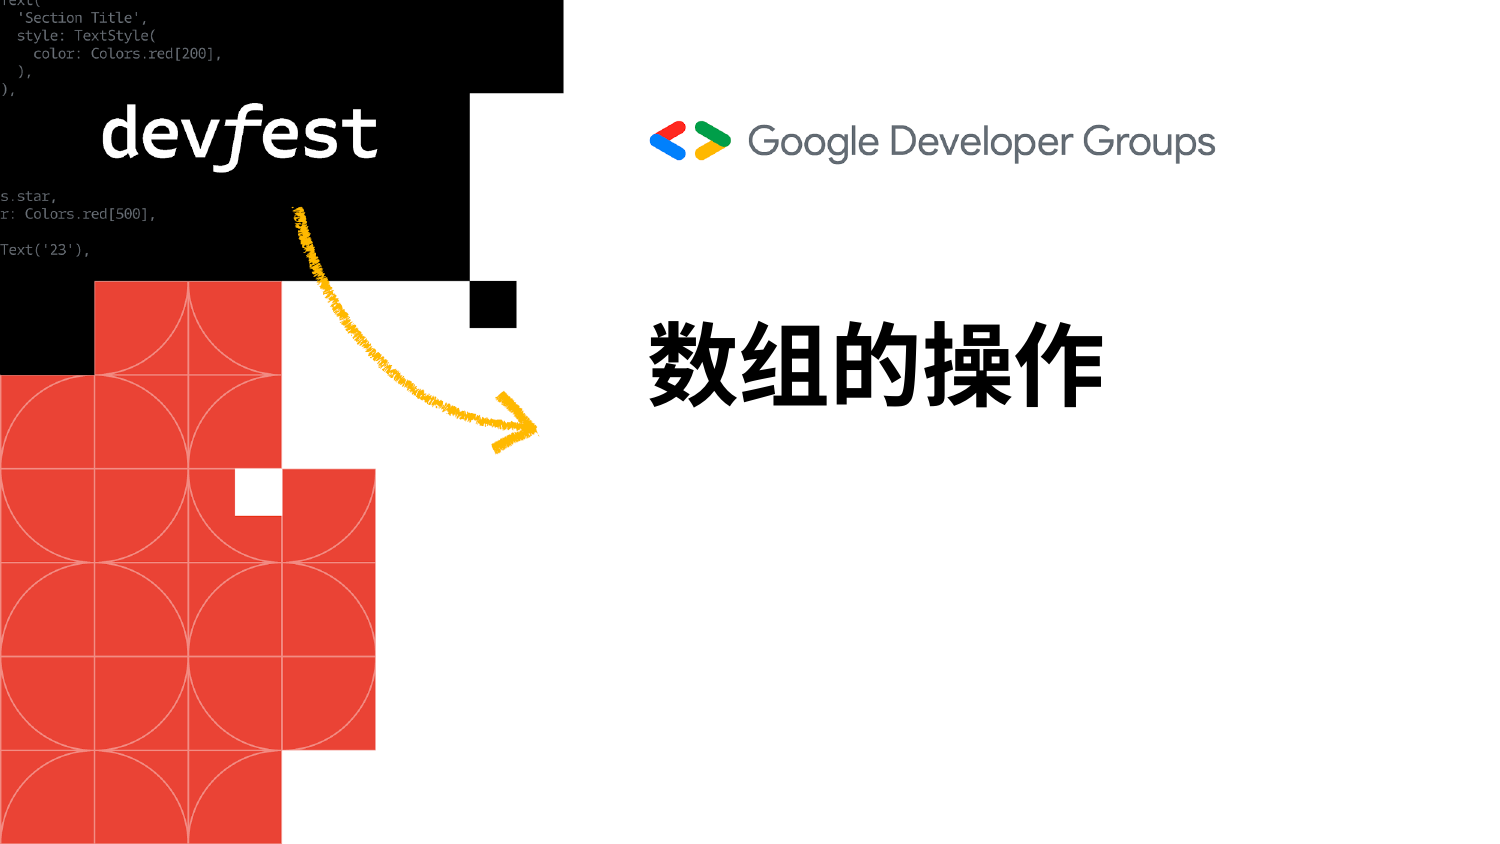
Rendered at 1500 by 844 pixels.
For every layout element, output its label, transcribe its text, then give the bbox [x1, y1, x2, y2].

picture [0, 0, 1500, 844]
title 数组的操作 [647, 307, 1397, 726]
